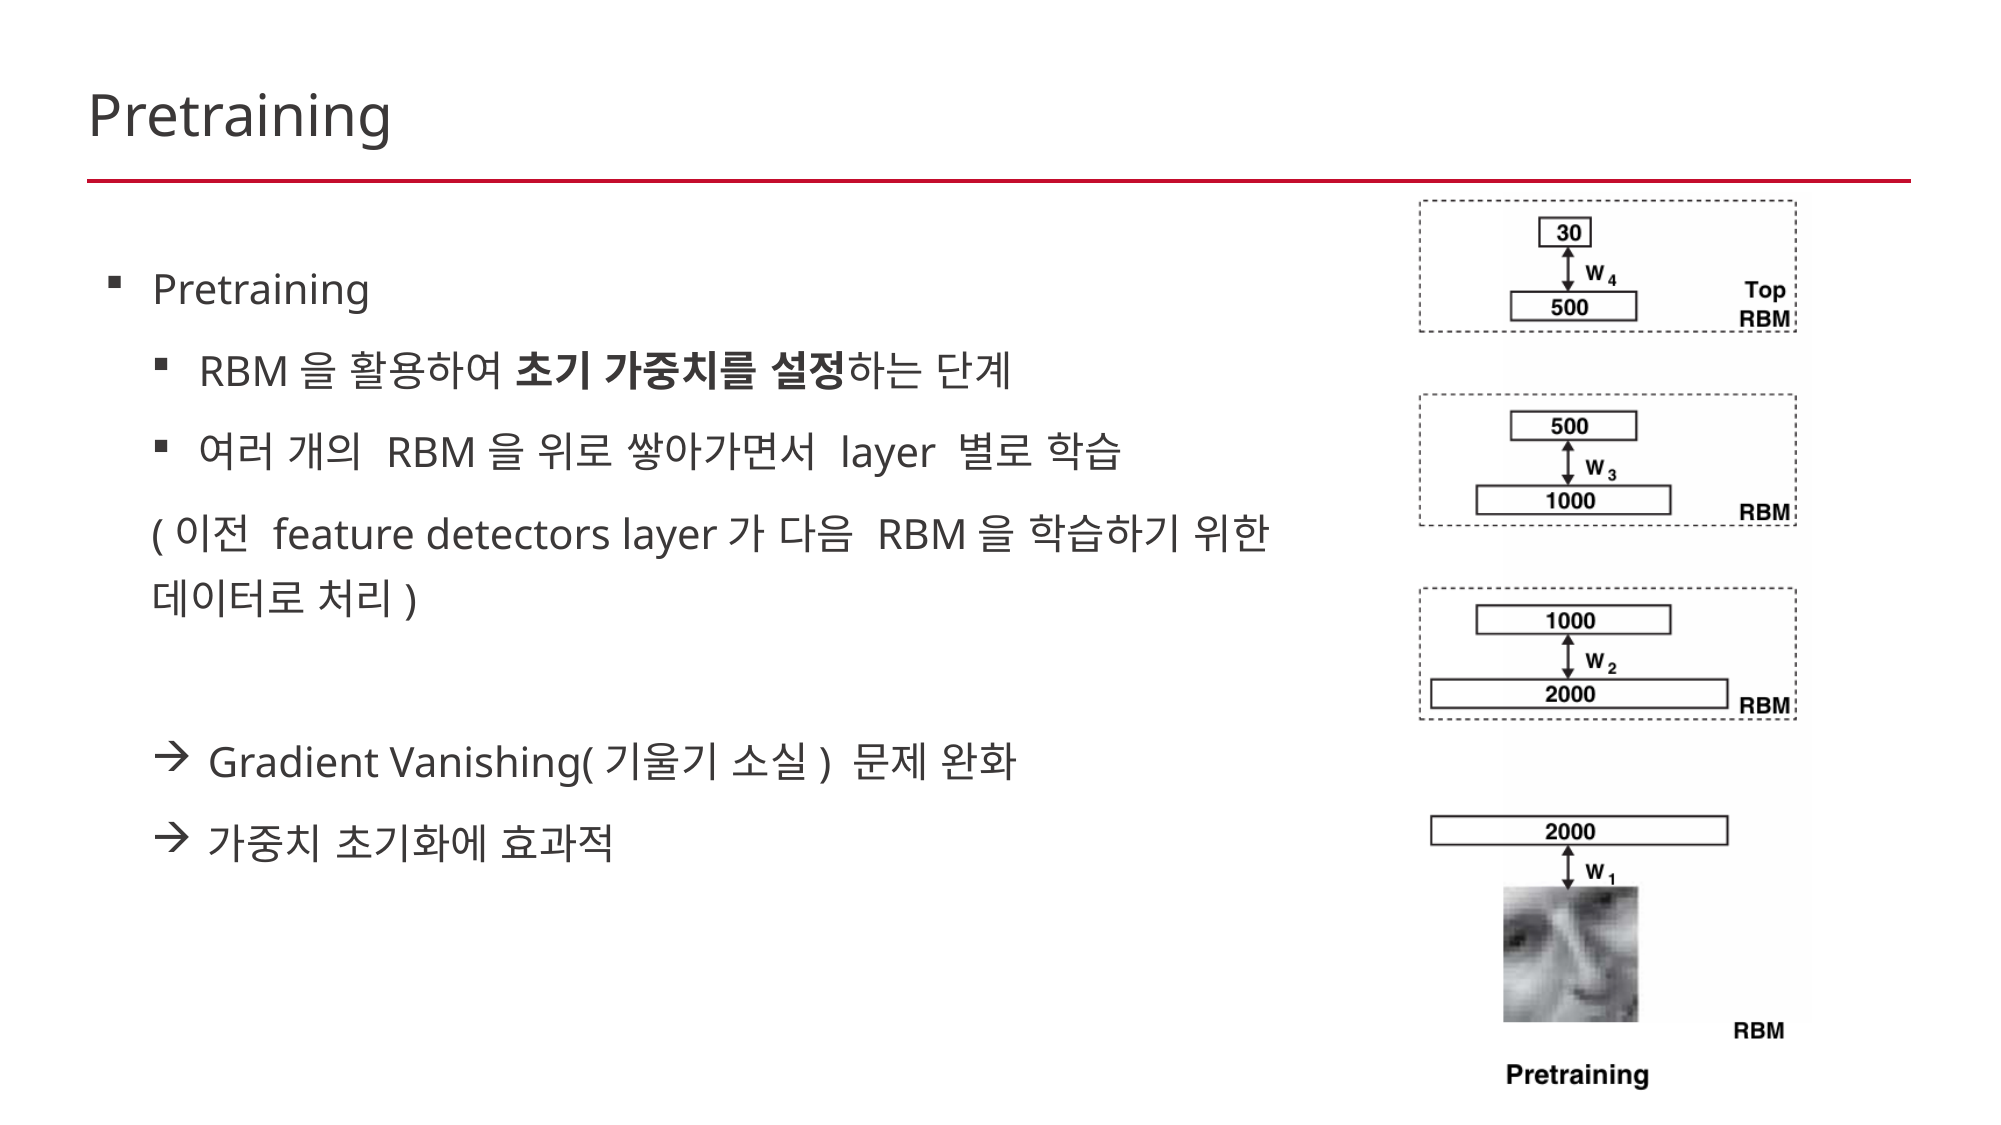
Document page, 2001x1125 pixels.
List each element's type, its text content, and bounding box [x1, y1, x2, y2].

list Pretraining RBM을 활용하여 초기 가중치를 설정하는 단계 여러 개의 RBM을 위로 쌓아가면서 layer 별로 학습 (이전 feature detectors layer가 다음 RBM을 학습하기 위한 데이터로 처리) Gradient Vanishing(기울기 소실) 문제 완화 가중치 초기화에 효과적 [90, 239, 1368, 943]
title Pretraining [72, 70, 1912, 163]
picture [1401, 187, 1812, 1098]
